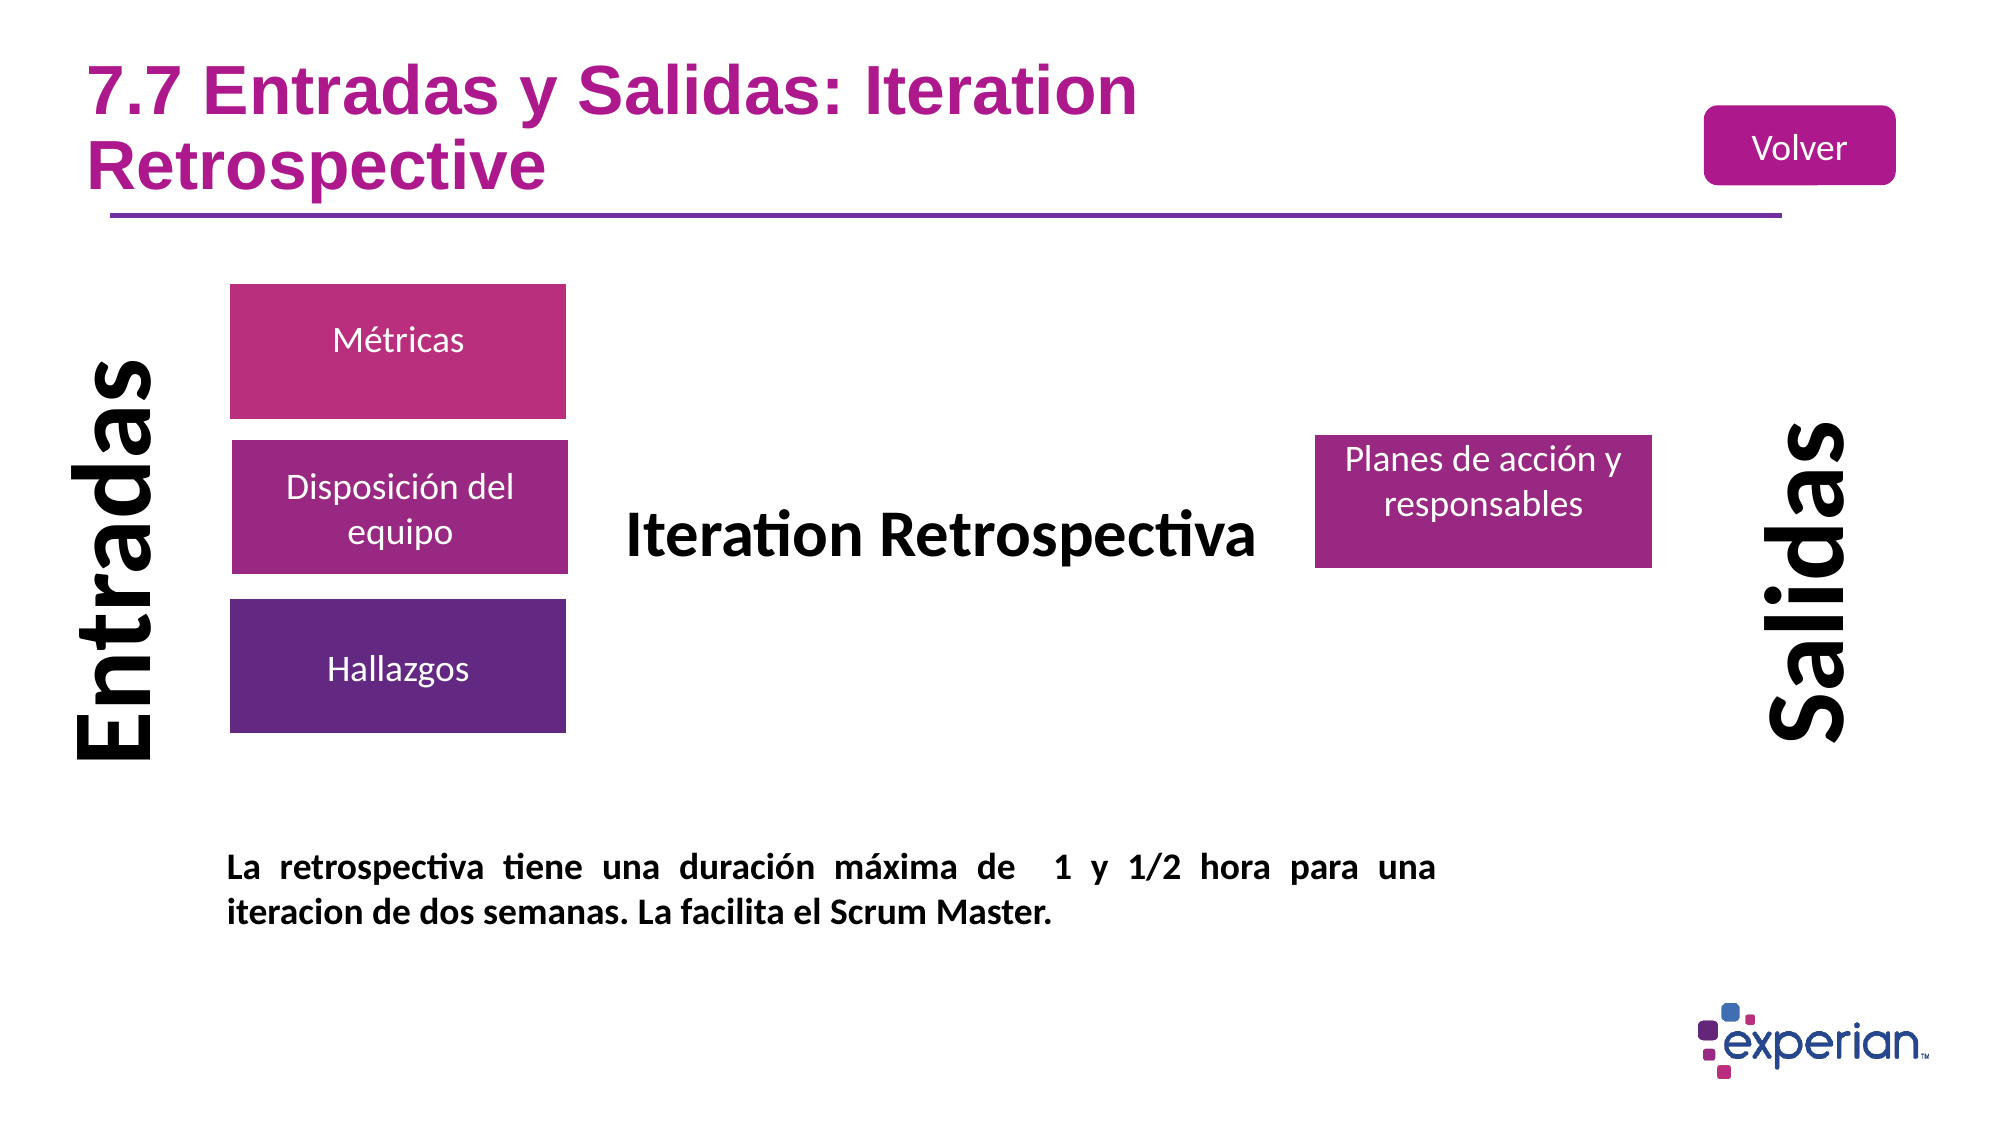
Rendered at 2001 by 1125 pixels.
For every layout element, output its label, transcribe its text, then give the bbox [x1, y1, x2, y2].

text_box Volver [1703, 105, 1896, 186]
text_box Disposición del equipo [232, 440, 568, 574]
text_box La retrospectiva tiene una duración máxima de 1 y 1/2 hora para una iteracion de dos semanas. La facilita el Scrum Master. [212, 834, 1453, 940]
text_box Iteration Retrospectiva [610, 481, 1274, 577]
text_box Entradas [30, 343, 181, 782]
text_box Métricas [230, 284, 566, 419]
text_box Planes de acción y responsables [1315, 435, 1652, 568]
text_box Hallazgos [230, 599, 566, 733]
text_box 7.7 Entradas y Salidas: Iteration Retrospective [71, 46, 1317, 214]
picture [1698, 1003, 1929, 1079]
text_box Salidas [1724, 405, 1874, 761]
